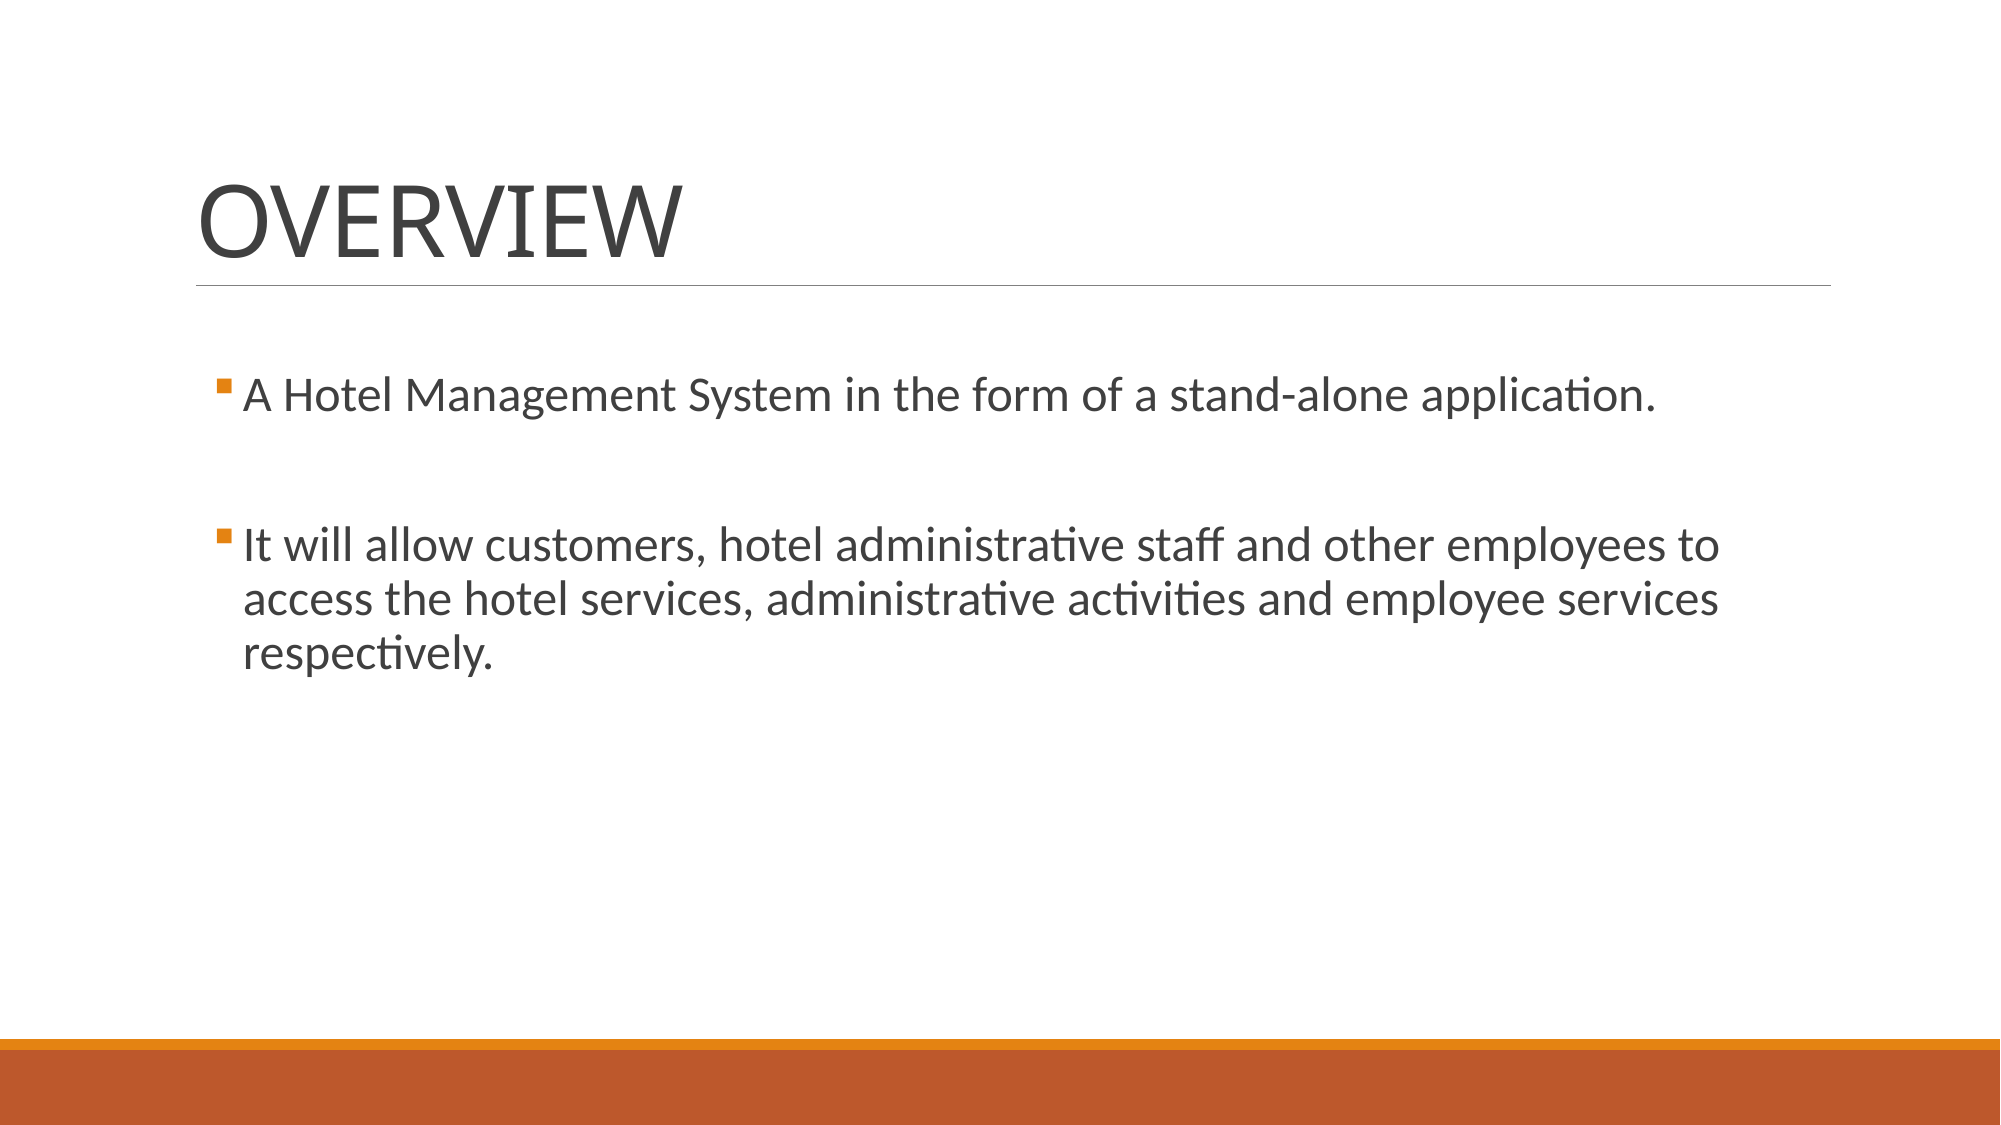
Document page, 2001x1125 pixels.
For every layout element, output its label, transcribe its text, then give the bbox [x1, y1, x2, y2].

list A Hotel Management System in the form of a stand-alone application. It will allow customers, hotel administrative staff and other employees to access the hotel services, administrative activities and employee services respectively. [180, 302, 1830, 963]
title OVERVIEW [180, 47, 1830, 285]
